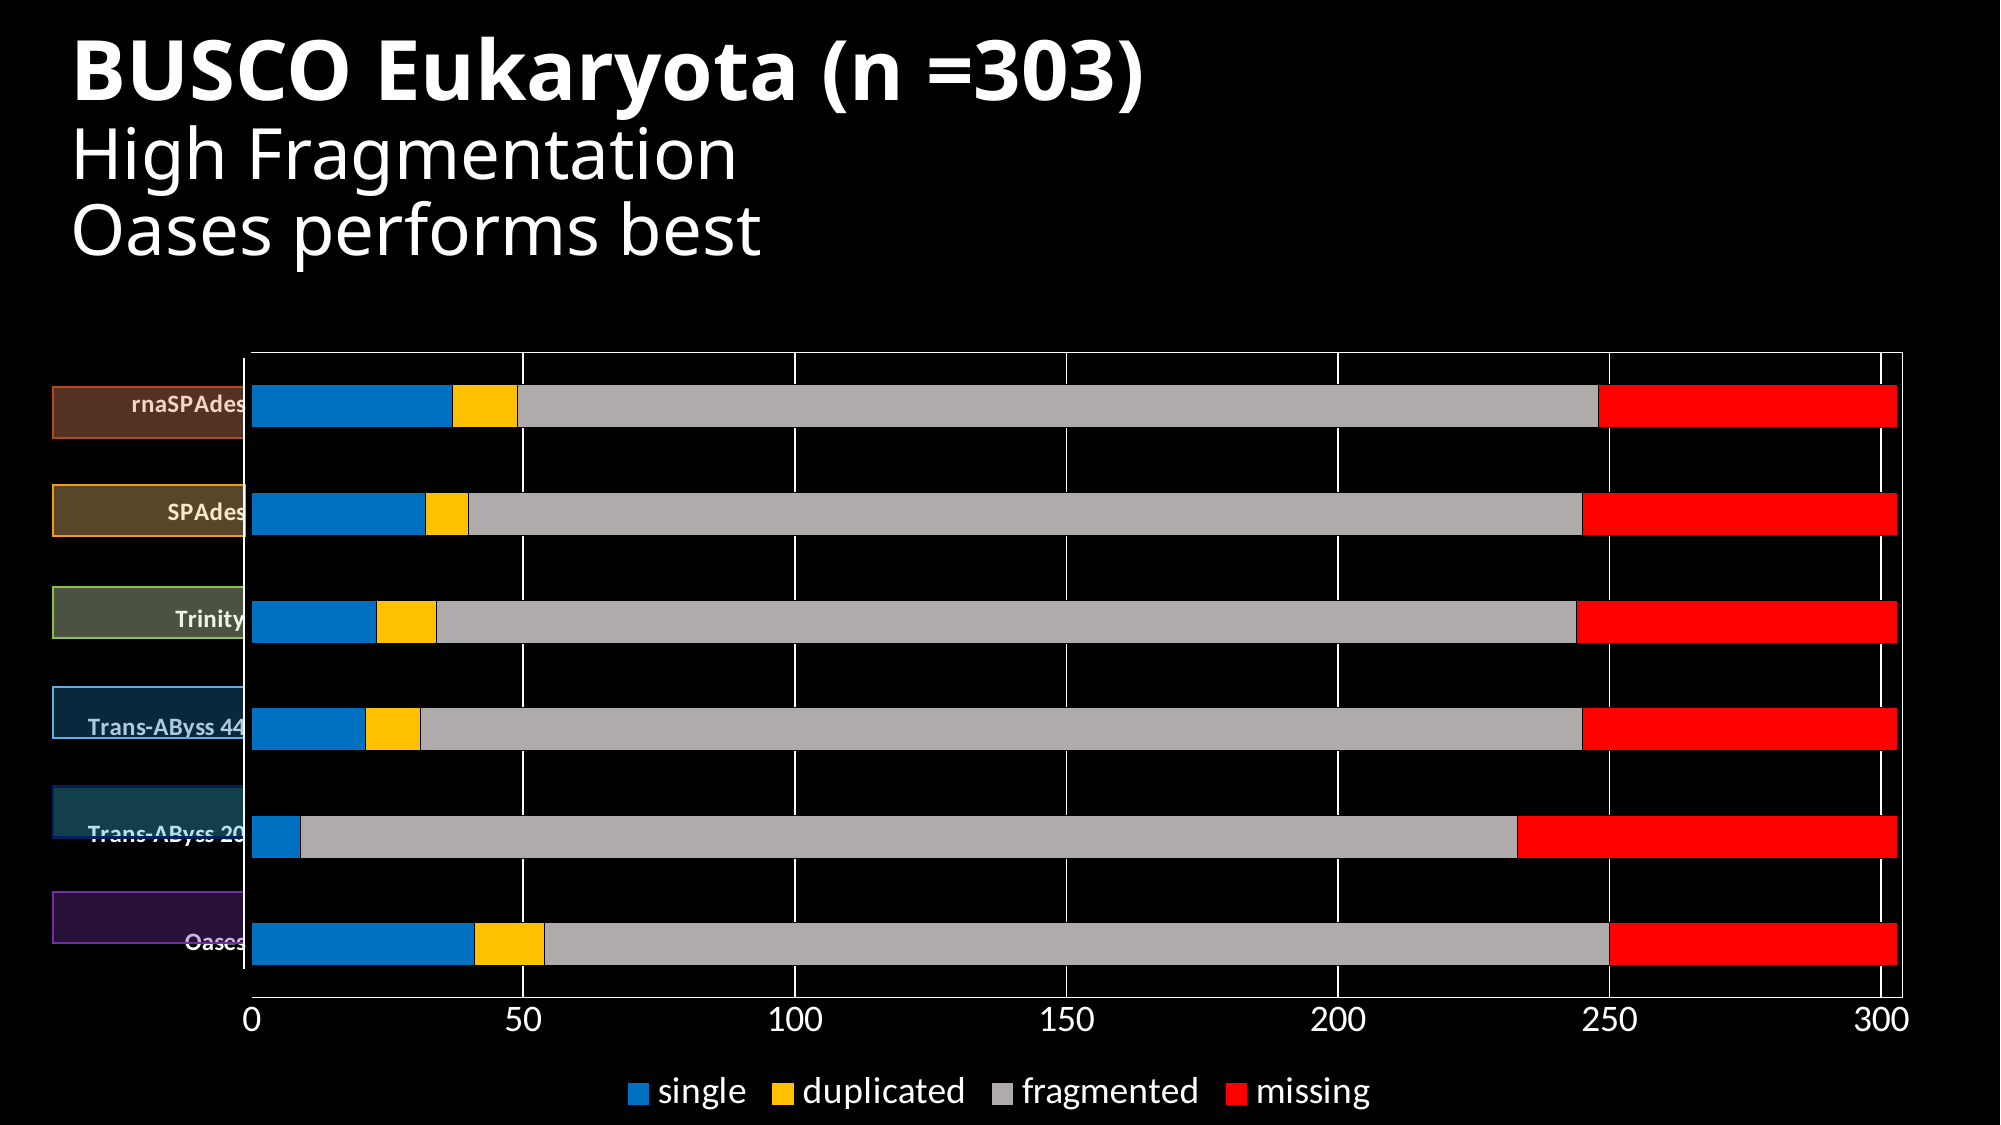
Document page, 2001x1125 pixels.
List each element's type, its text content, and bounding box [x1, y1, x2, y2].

title BUSCO Eukaryota (n =303) High Fragmentation Oases performs best [0, 0, 2000, 300]
chart [49, 337, 1948, 1121]
